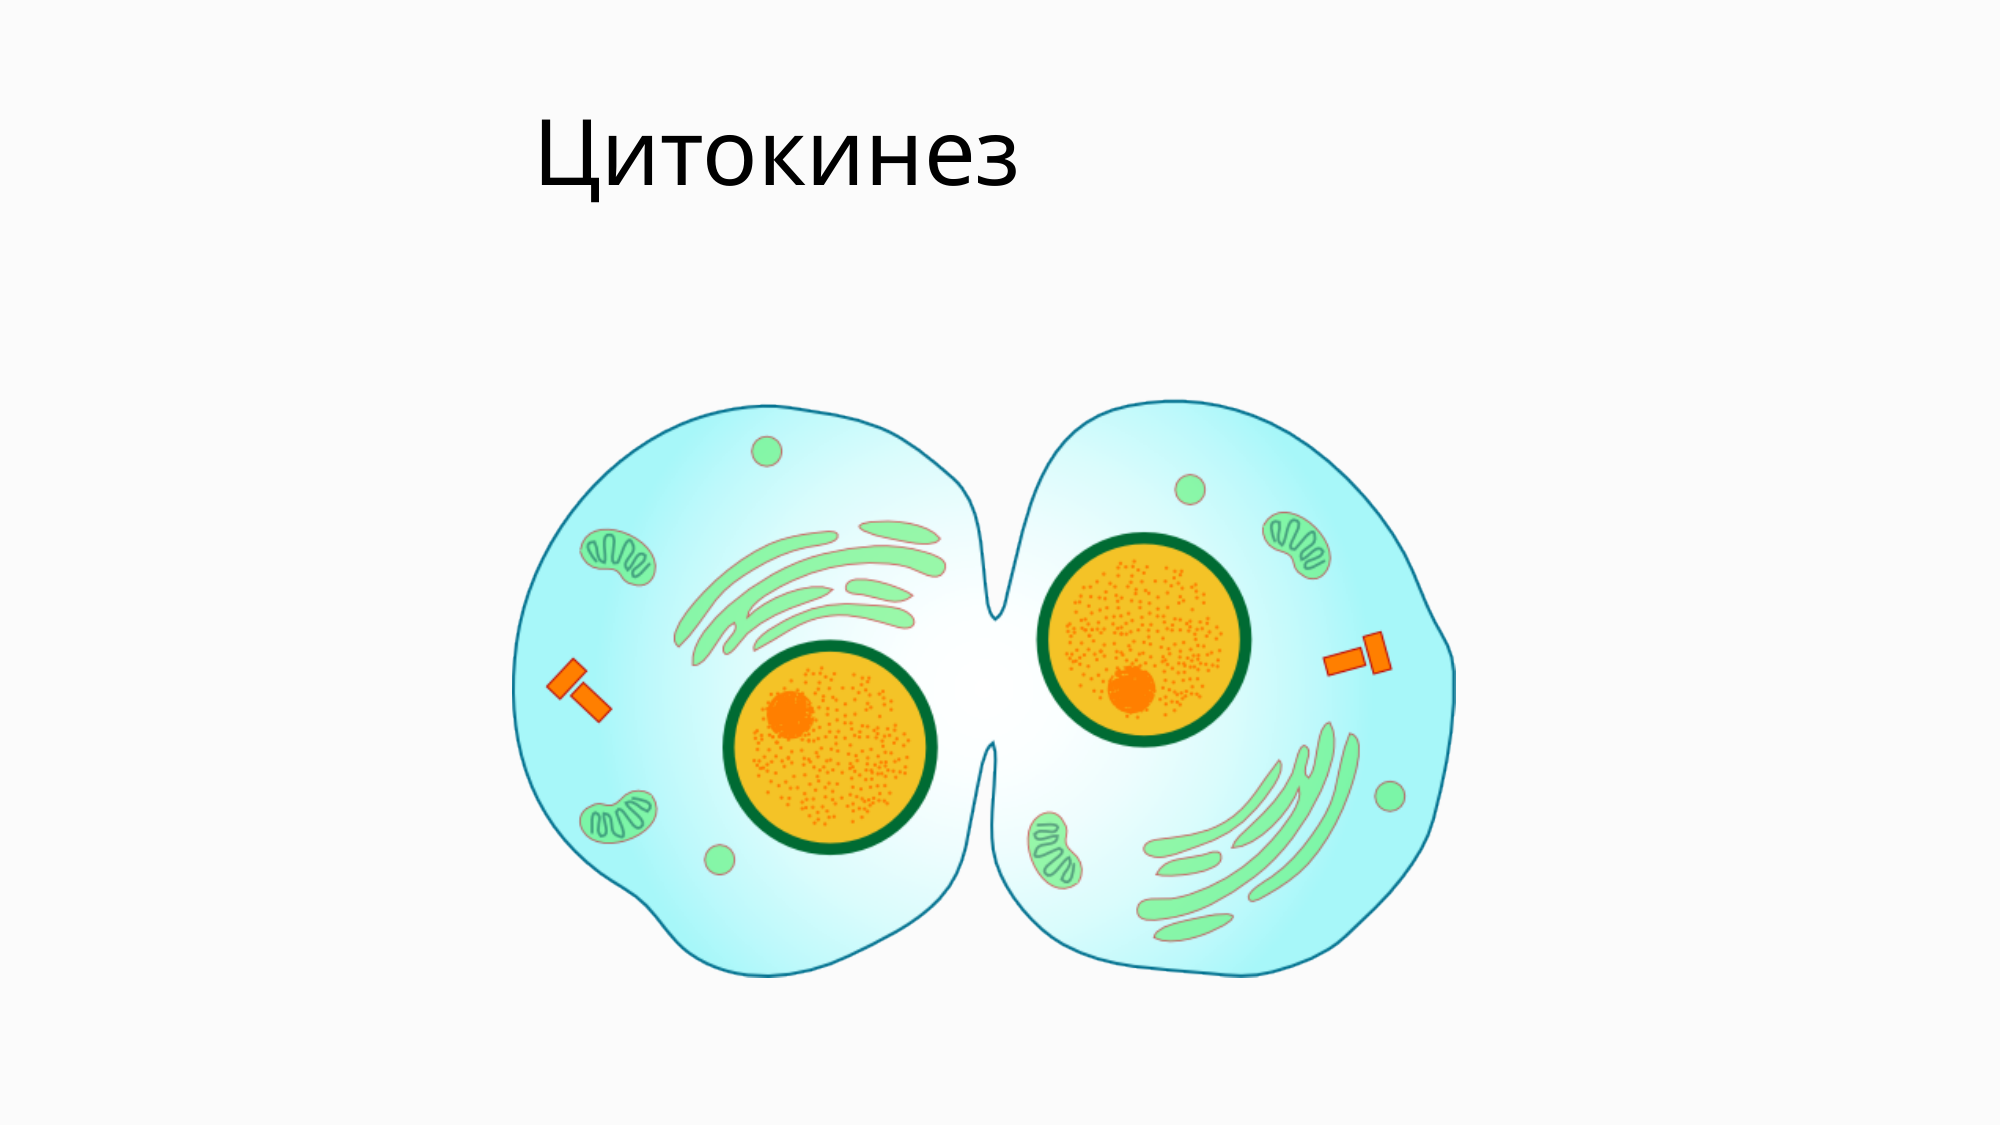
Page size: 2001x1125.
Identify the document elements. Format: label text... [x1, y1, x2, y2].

picture [511, 370, 1456, 978]
title Цитокинез [533, 93, 1406, 315]
